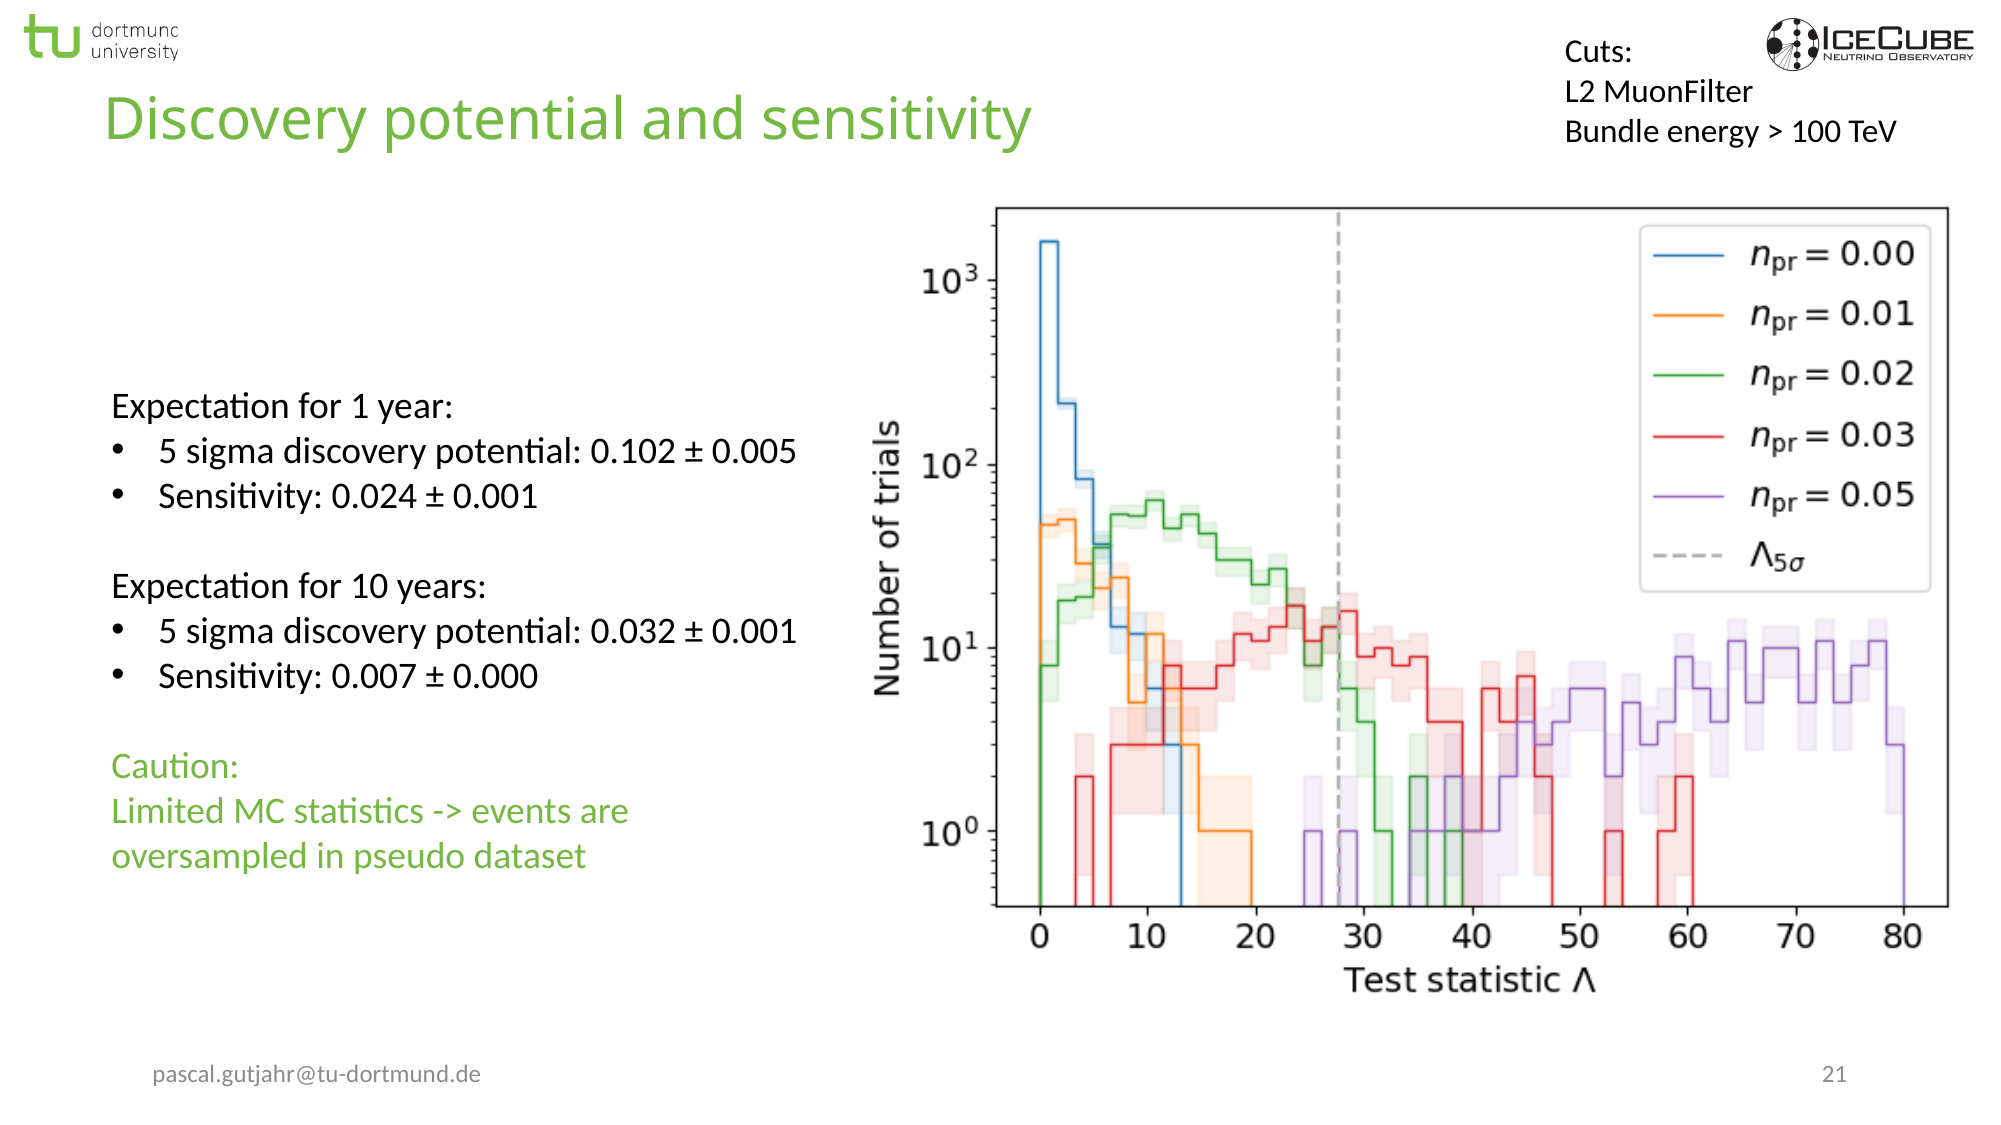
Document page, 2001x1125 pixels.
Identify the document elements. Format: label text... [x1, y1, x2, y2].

slide_number pascal.gutjahr@tu-dortmund.de [137, 1042, 588, 1103]
text_box Cuts: L2 MuonFilter Bundle energy > 100 TeV [1549, 22, 2000, 157]
picture [857, 190, 1965, 1017]
title Discovery potential and sensitivity [88, 59, 1977, 182]
slide_number 21 [1412, 1042, 1863, 1103]
text_box Expectation for 1 year: 5 sigma discovery potential: 0.102 ± 0.005 Sensitivity: 0.024 ± 0.001 Expectation for 10 years: 5 sigma discovery potential: 0.032 ± 0.001 Sensitivity: 0.007 ± 0.000 Caution: Limited MC statistics -> events are oversampled in pseudo dataset [96, 373, 846, 929]
